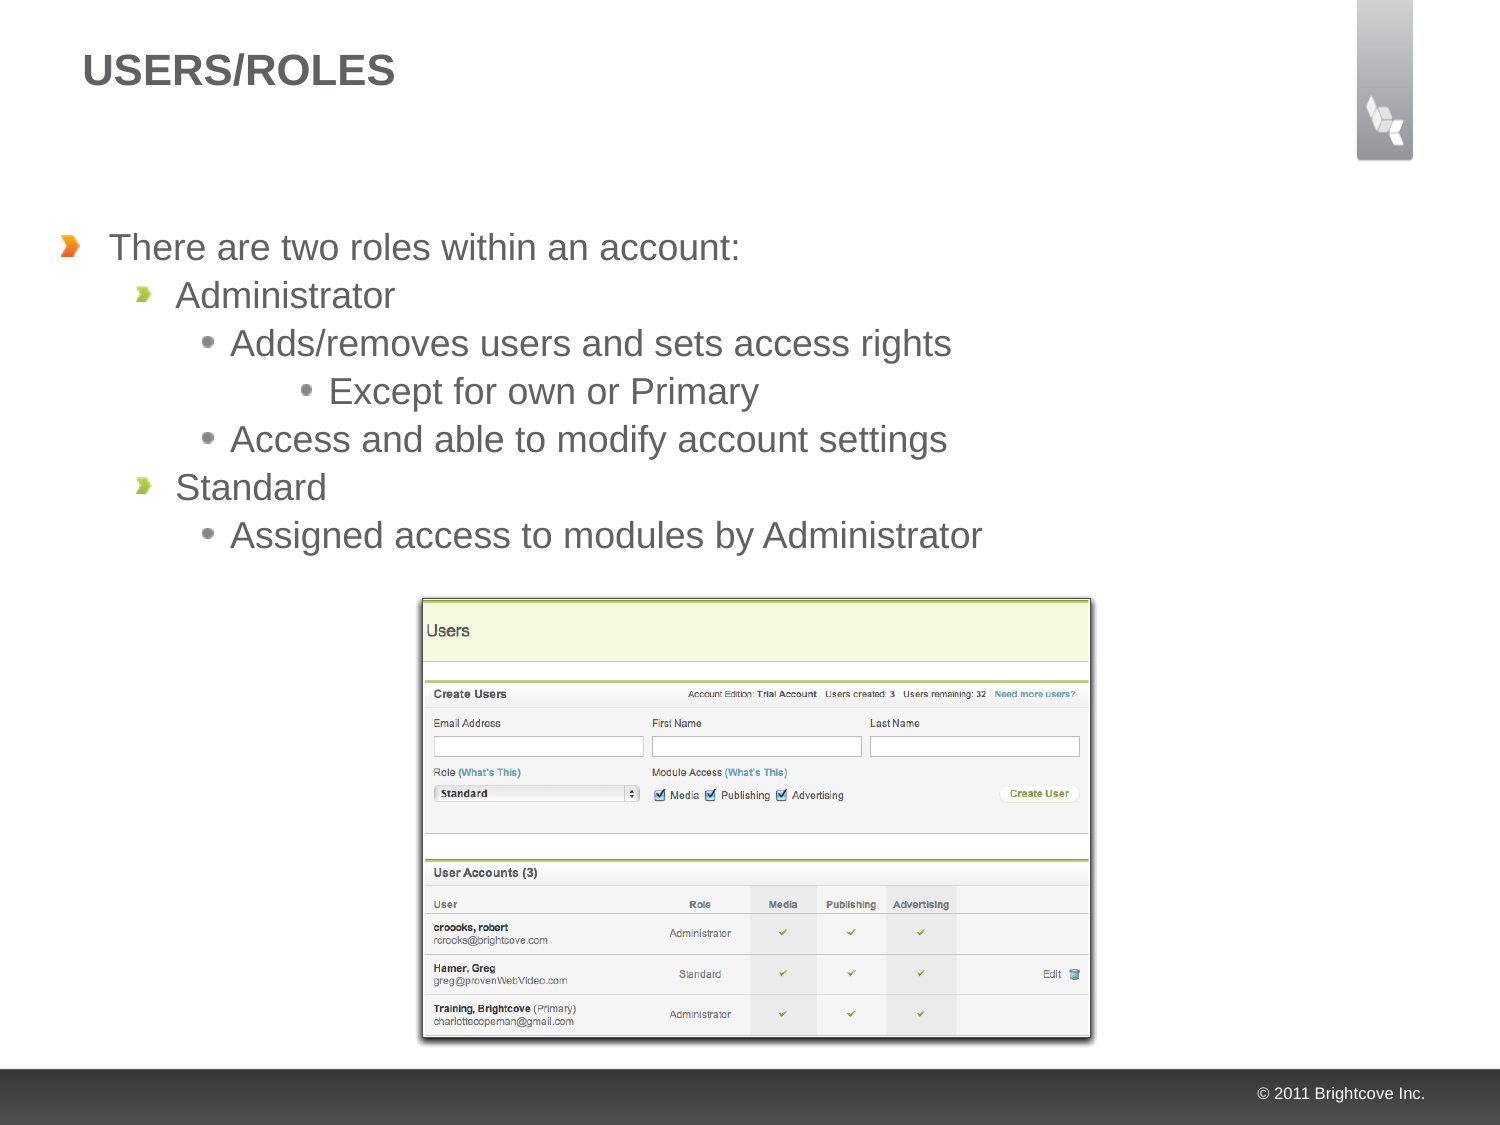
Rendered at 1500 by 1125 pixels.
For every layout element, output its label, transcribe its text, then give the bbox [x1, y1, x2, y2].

picture [0, 0, 1500, 1125]
list There are two roles within an account: Administrator Adds/removes users and sets access rights Except for own or Primary Access and able to modify account settings Standard Assigned access to modules by Administrator [46, 220, 1422, 937]
title Users/Roles [66, 34, 1322, 203]
